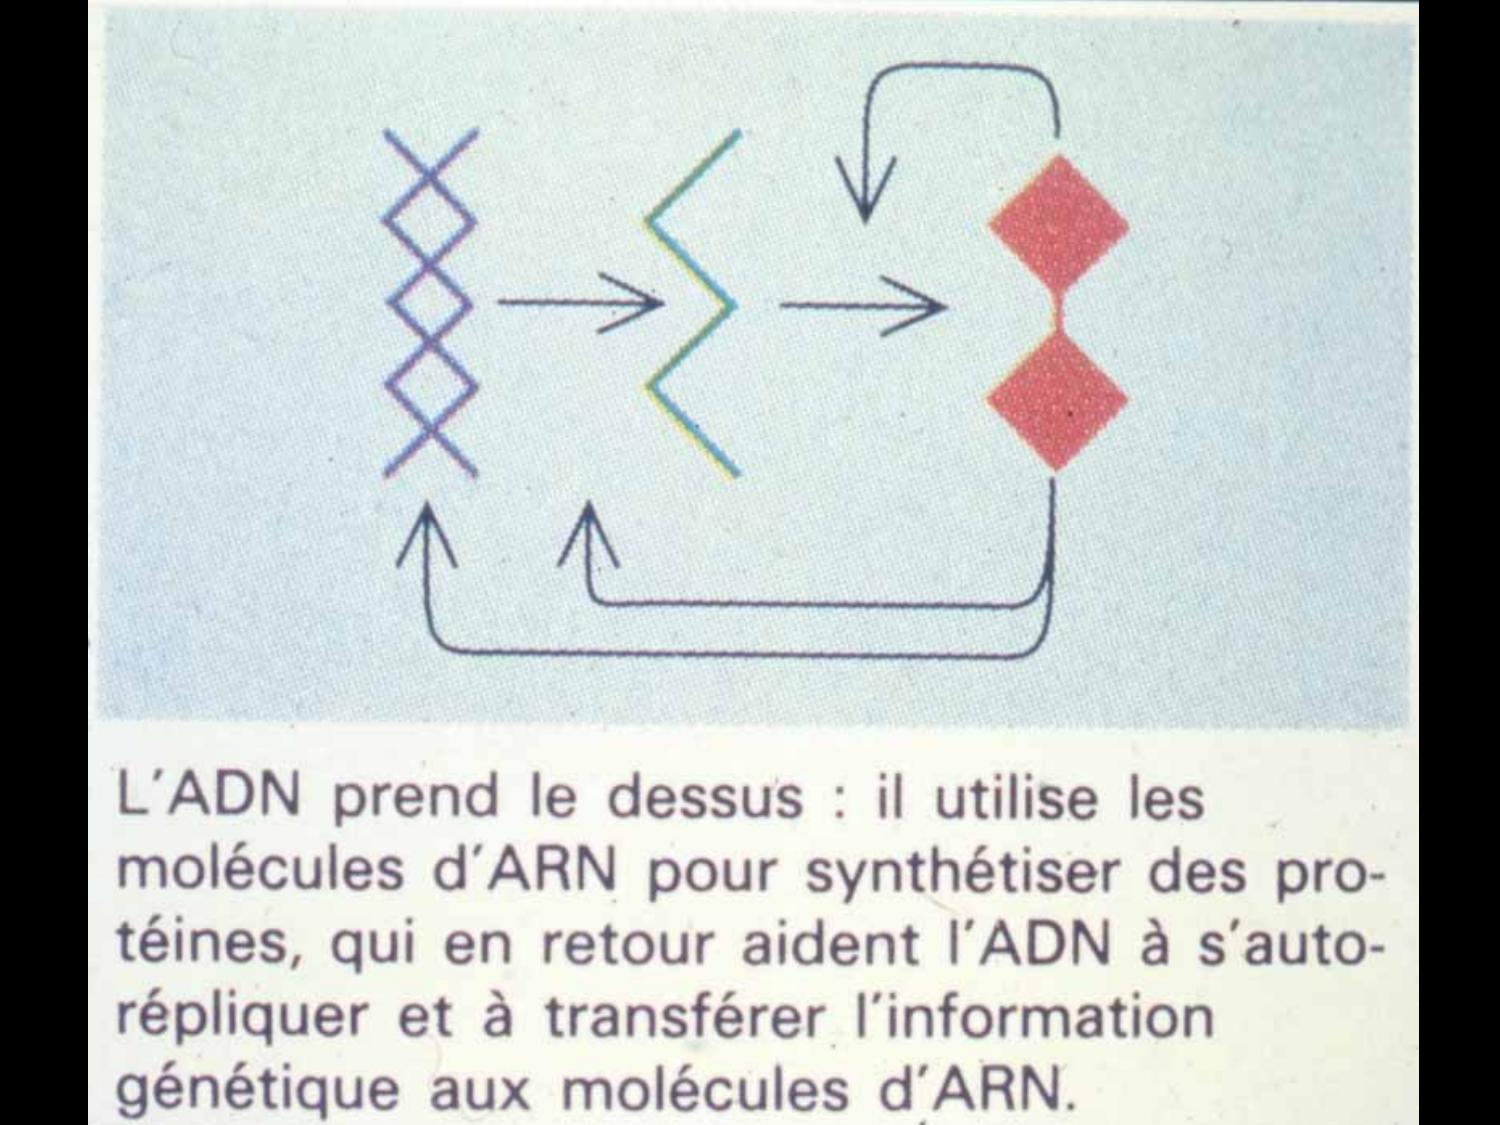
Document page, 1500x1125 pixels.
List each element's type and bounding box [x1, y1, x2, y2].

picture [88, 0, 1419, 1125]
